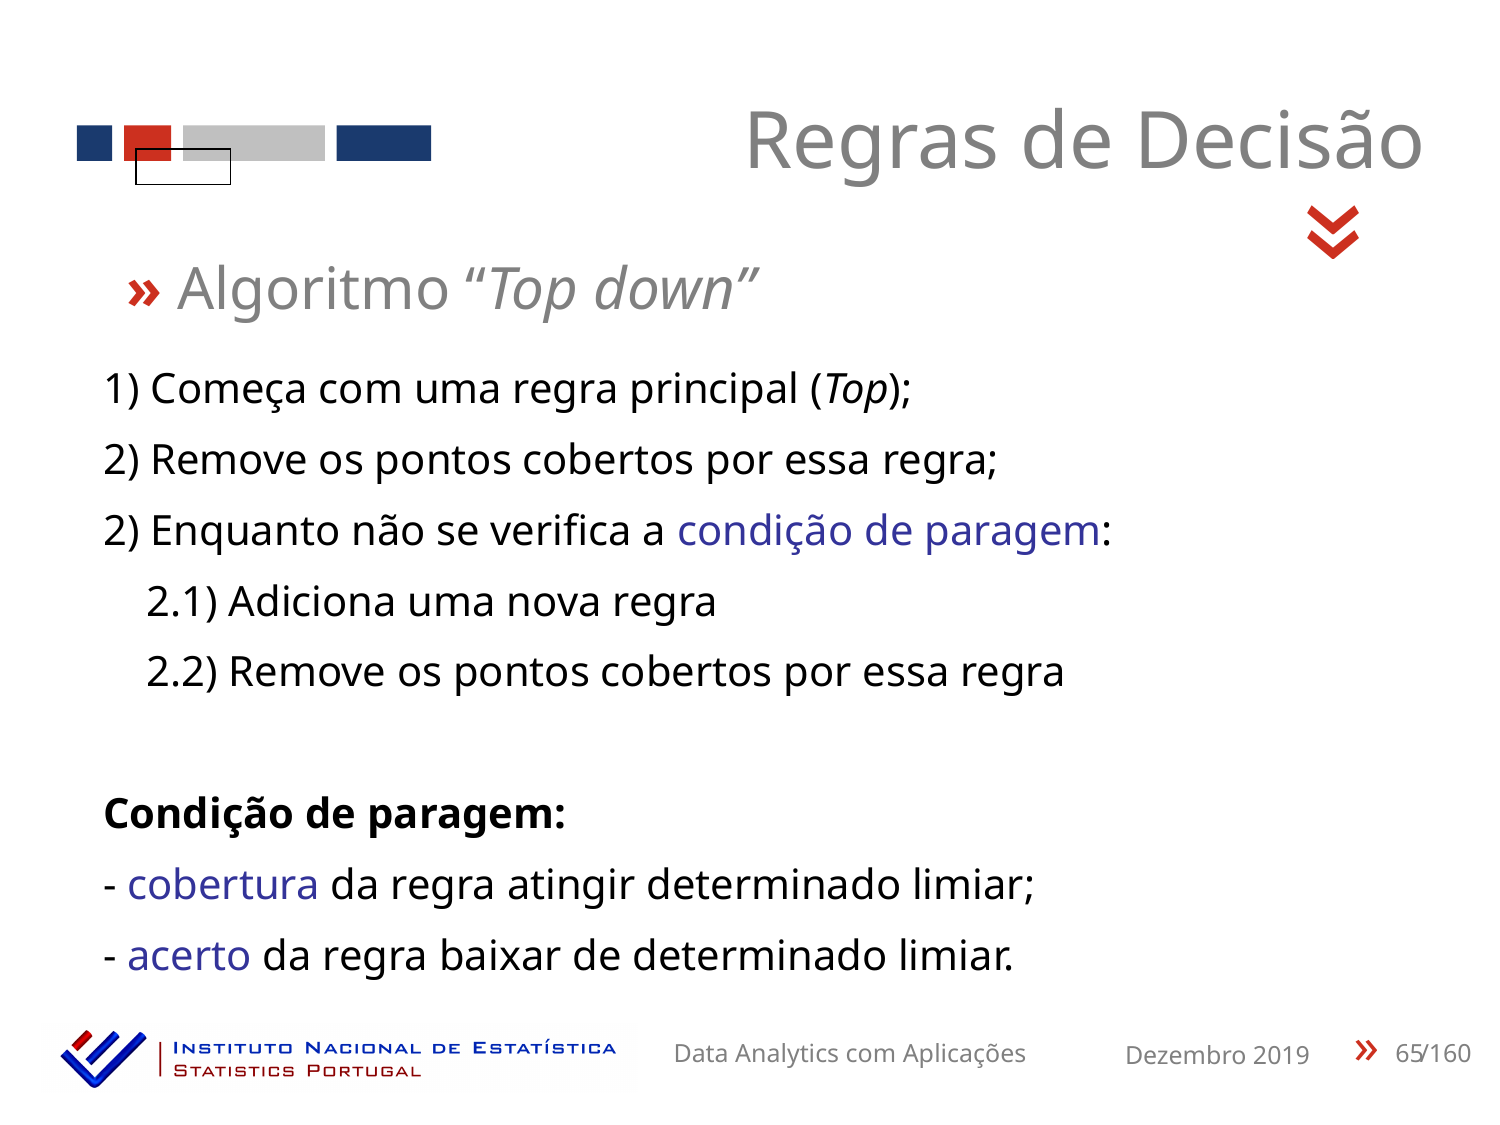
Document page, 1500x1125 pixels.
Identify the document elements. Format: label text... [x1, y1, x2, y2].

text_box 65 [1380, 1029, 1447, 1075]
text_box Regras de Decisão [478, 66, 1441, 207]
text_box » Algoritmo “Top down” [111, 243, 1436, 329]
picture [41, 1023, 638, 1093]
text_box « [1234, 196, 1400, 243]
text_box 1) Começa com uma regra principal (Top); 2) Remove os pontos cobertos por essa regra; 2) Enquanto não se verifica a condição de paragem: 2.1) Adiciona uma nova regra 2.2) Remove os pontos cobertos por essa regra Condição de paragem: - cobertura da regra atingir determinado limiar; - acerto da regra baixar de determinado limiar. [88, 354, 1412, 986]
